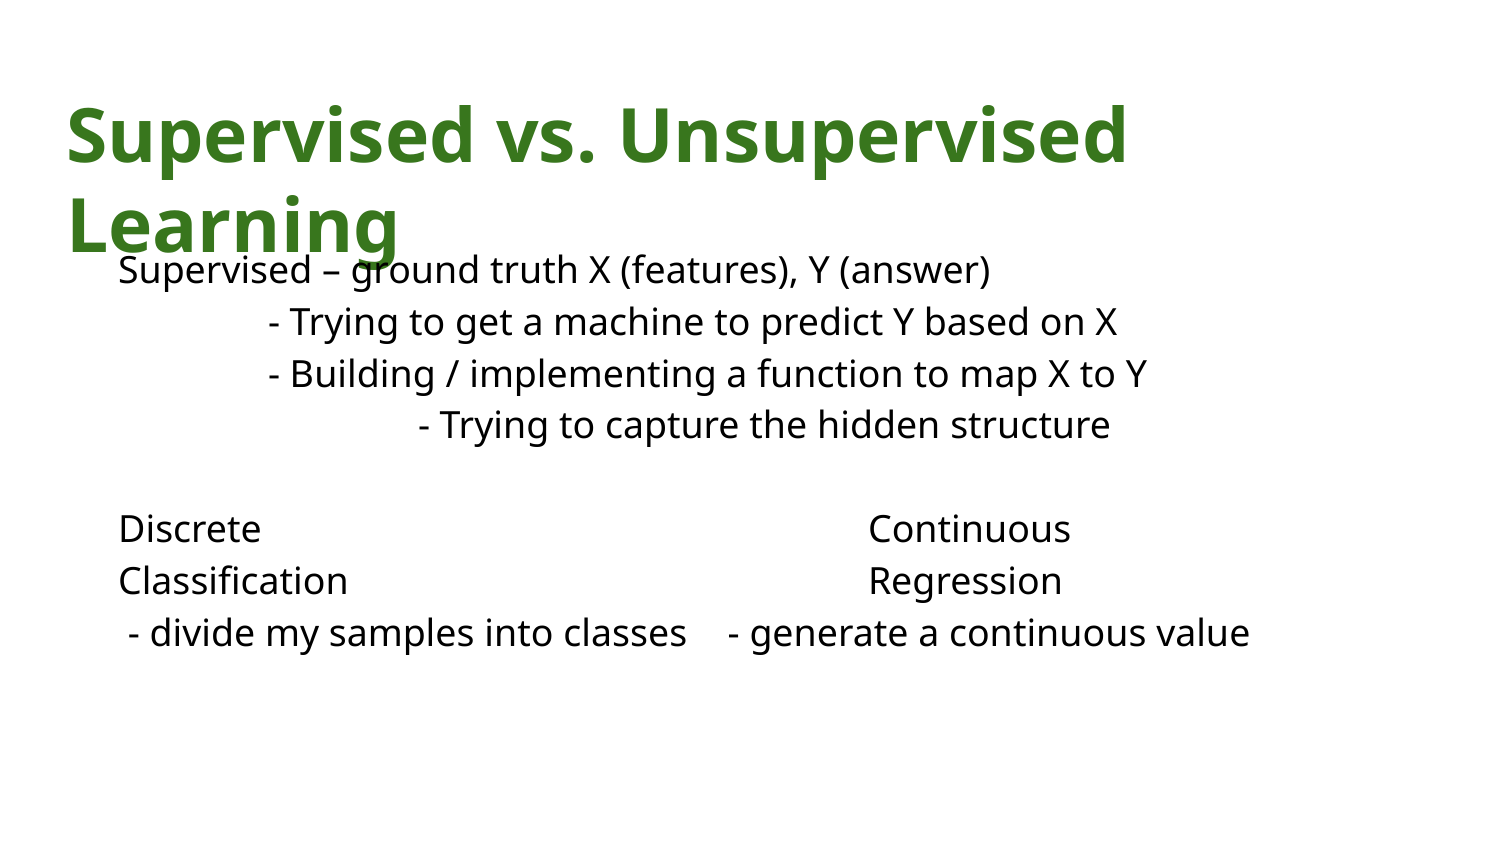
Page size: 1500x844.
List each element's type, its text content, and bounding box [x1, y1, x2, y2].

title Supervised vs. Unsupervised Learning [51, 72, 1449, 167]
list Supervised – ground truth X (features), Y (answer) - Trying to get a machine to predict Y based on X - Building / implementing a function to map X to Y - Trying to capture the hidden structure Discrete Continuous Classification Regression - divide my samples into classes - generate a continuous value [103, 224, 1397, 844]
